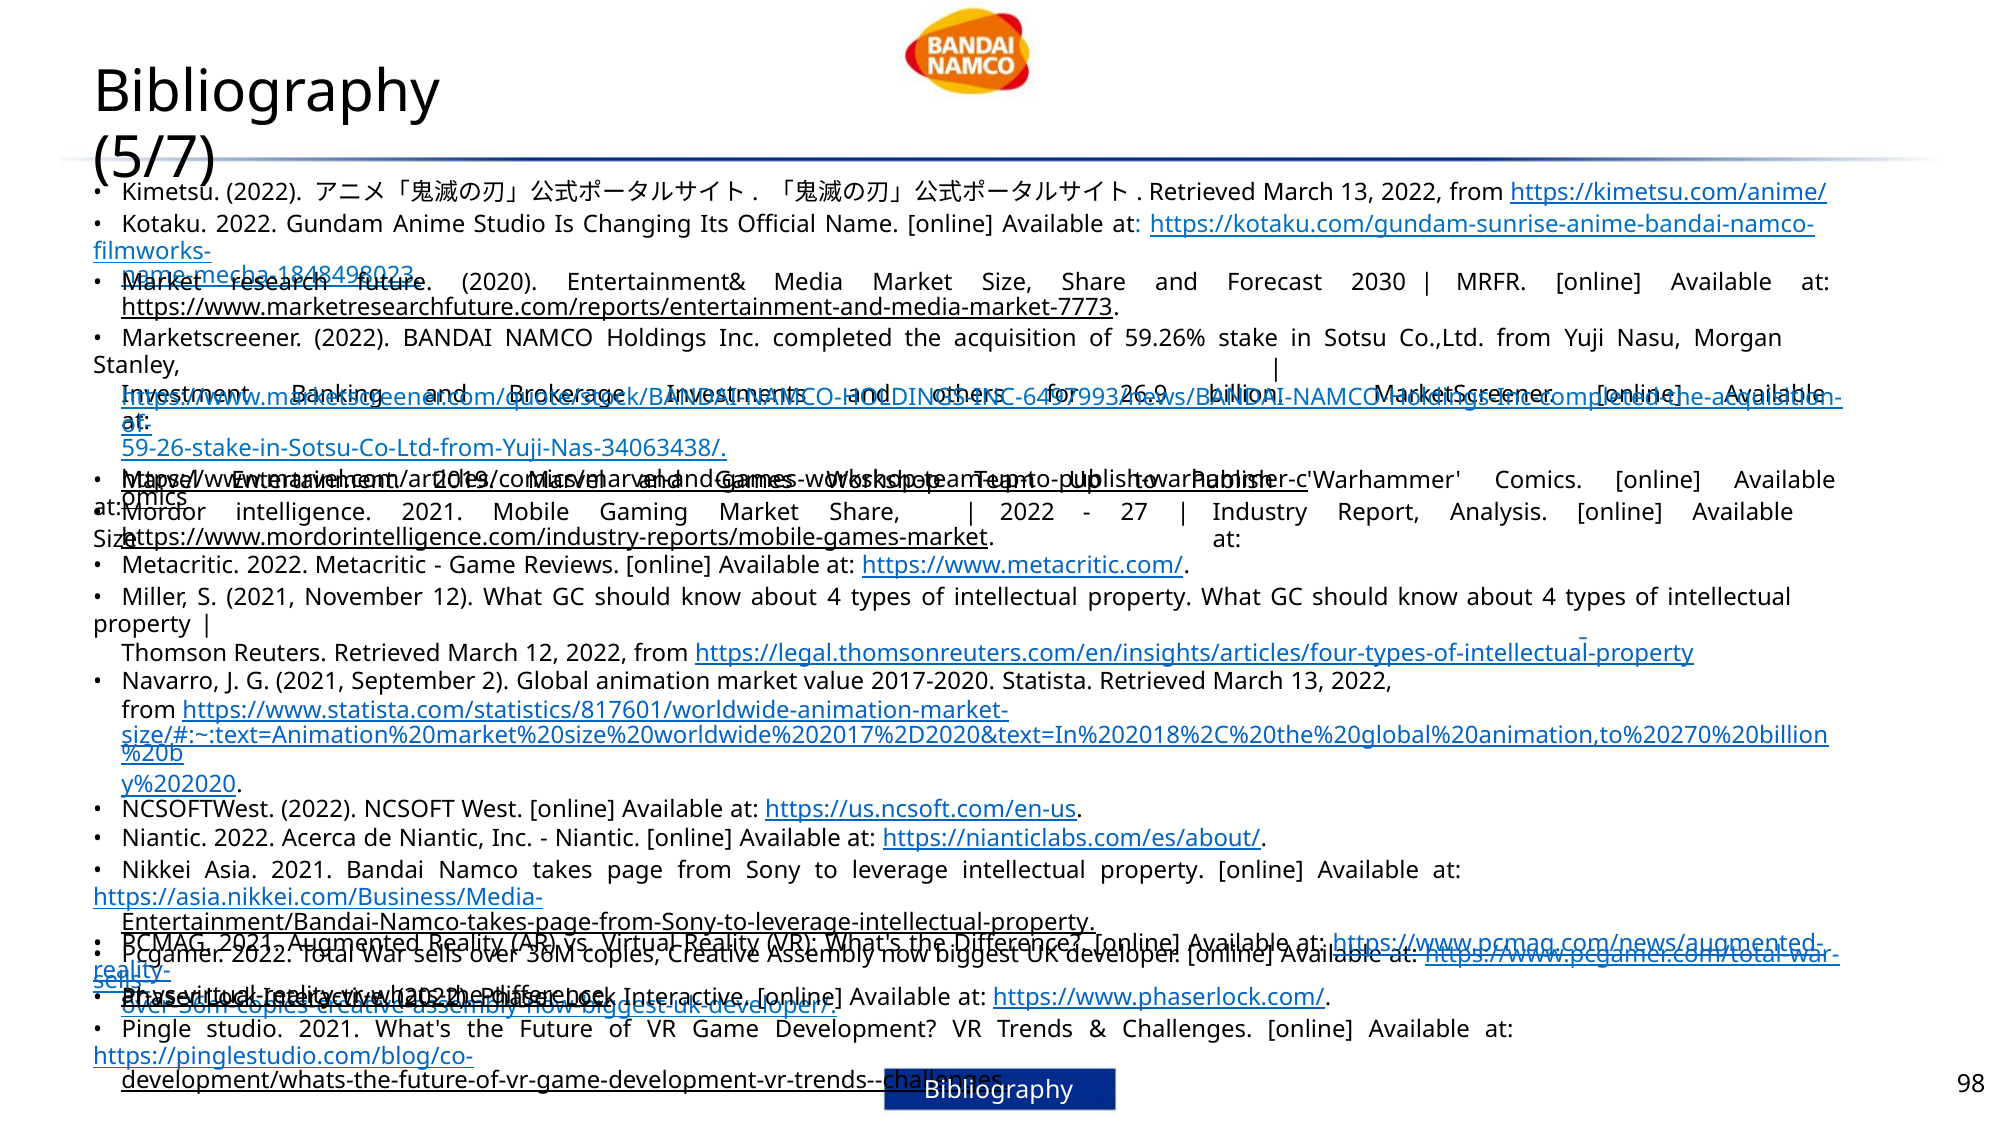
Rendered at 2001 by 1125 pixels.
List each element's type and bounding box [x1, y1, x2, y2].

text_box [0, 0, 2000, 1125]
